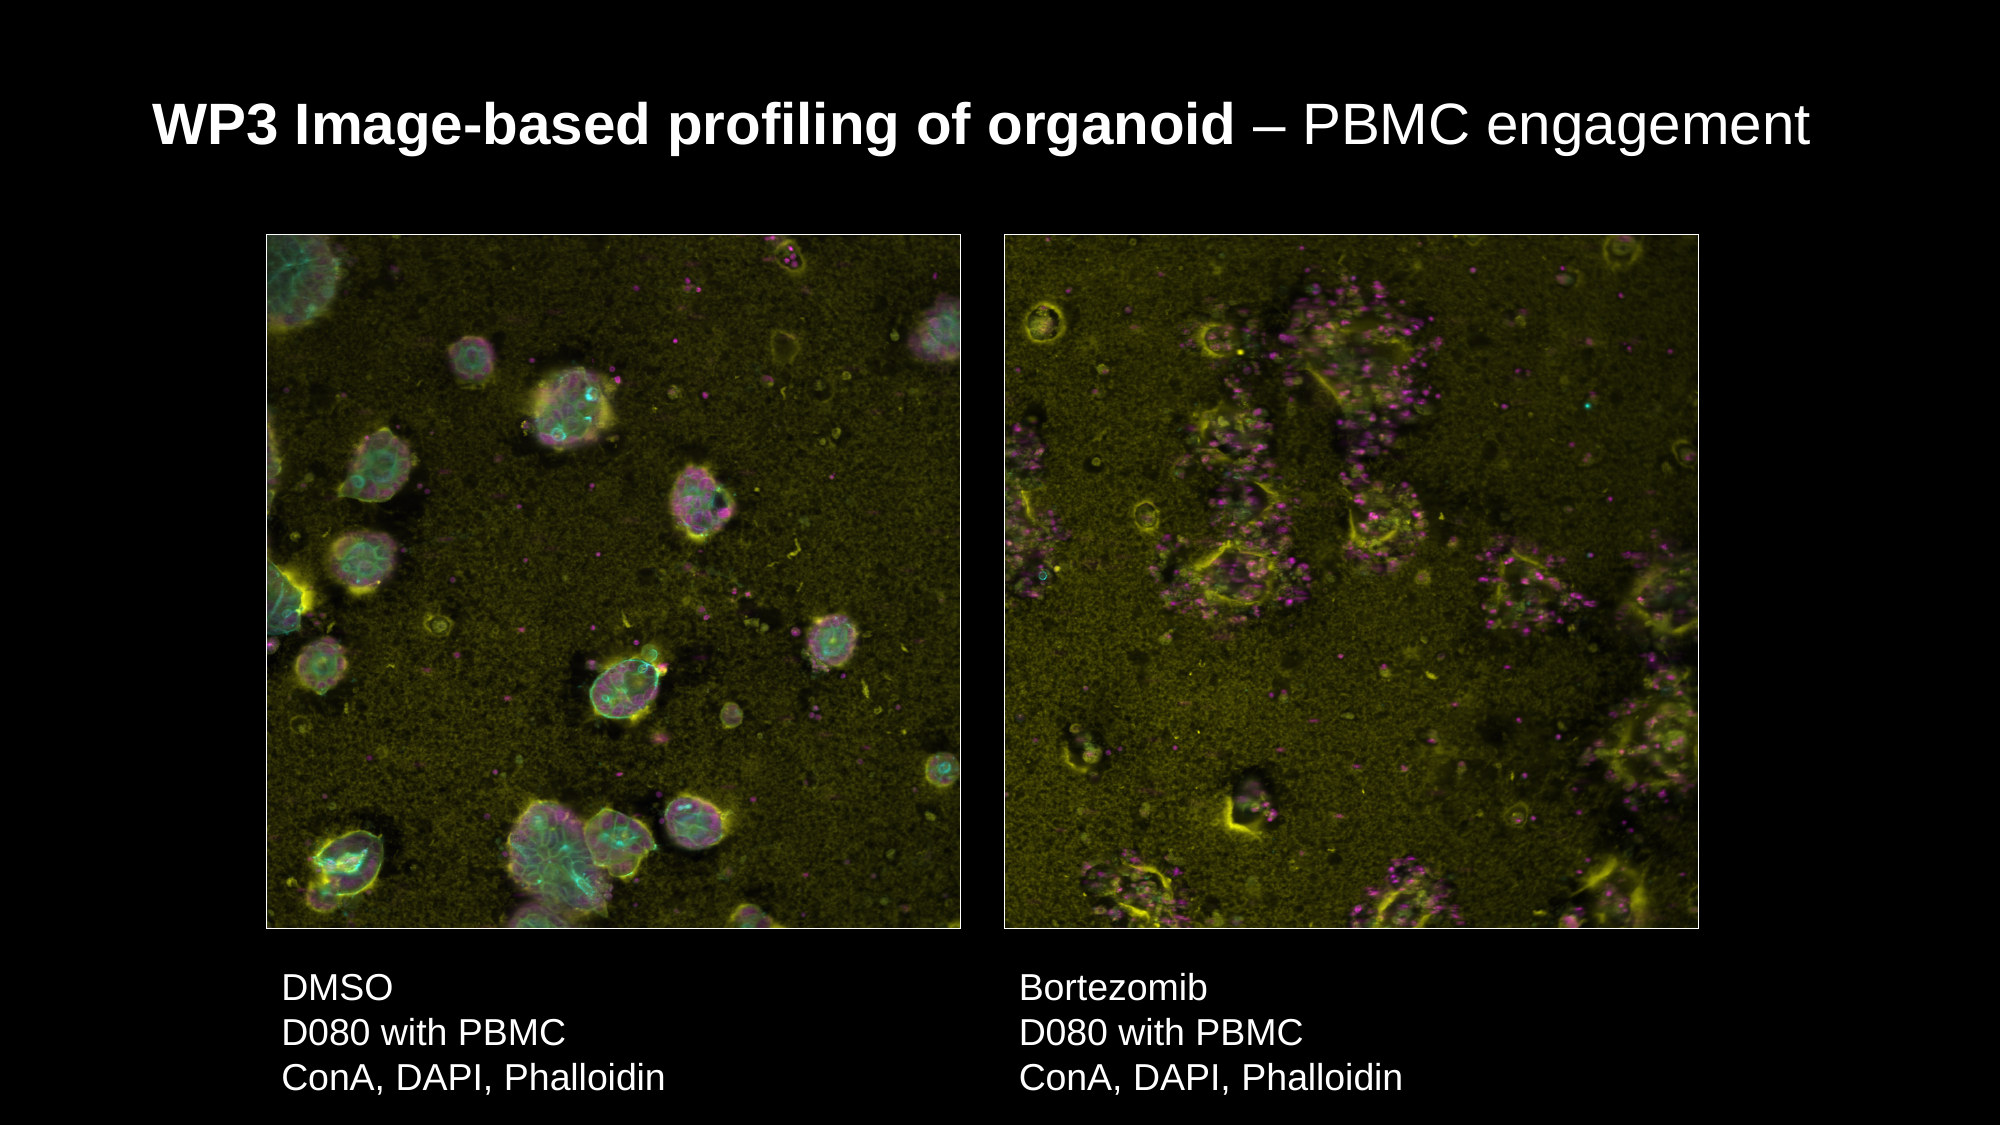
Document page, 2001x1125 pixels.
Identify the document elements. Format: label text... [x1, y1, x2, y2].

text_box Bortezomib D080 with PBMC ConA, DAPI, Phalloidin [1004, 956, 1699, 1106]
text_box DMSO D080 with PBMC ConA, DAPI, Phalloidin [266, 955, 961, 1106]
picture [1004, 234, 1699, 929]
title WP3 Image-based profiling of organoid – PBMC engagement [137, 17, 1863, 235]
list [266, 234, 961, 929]
